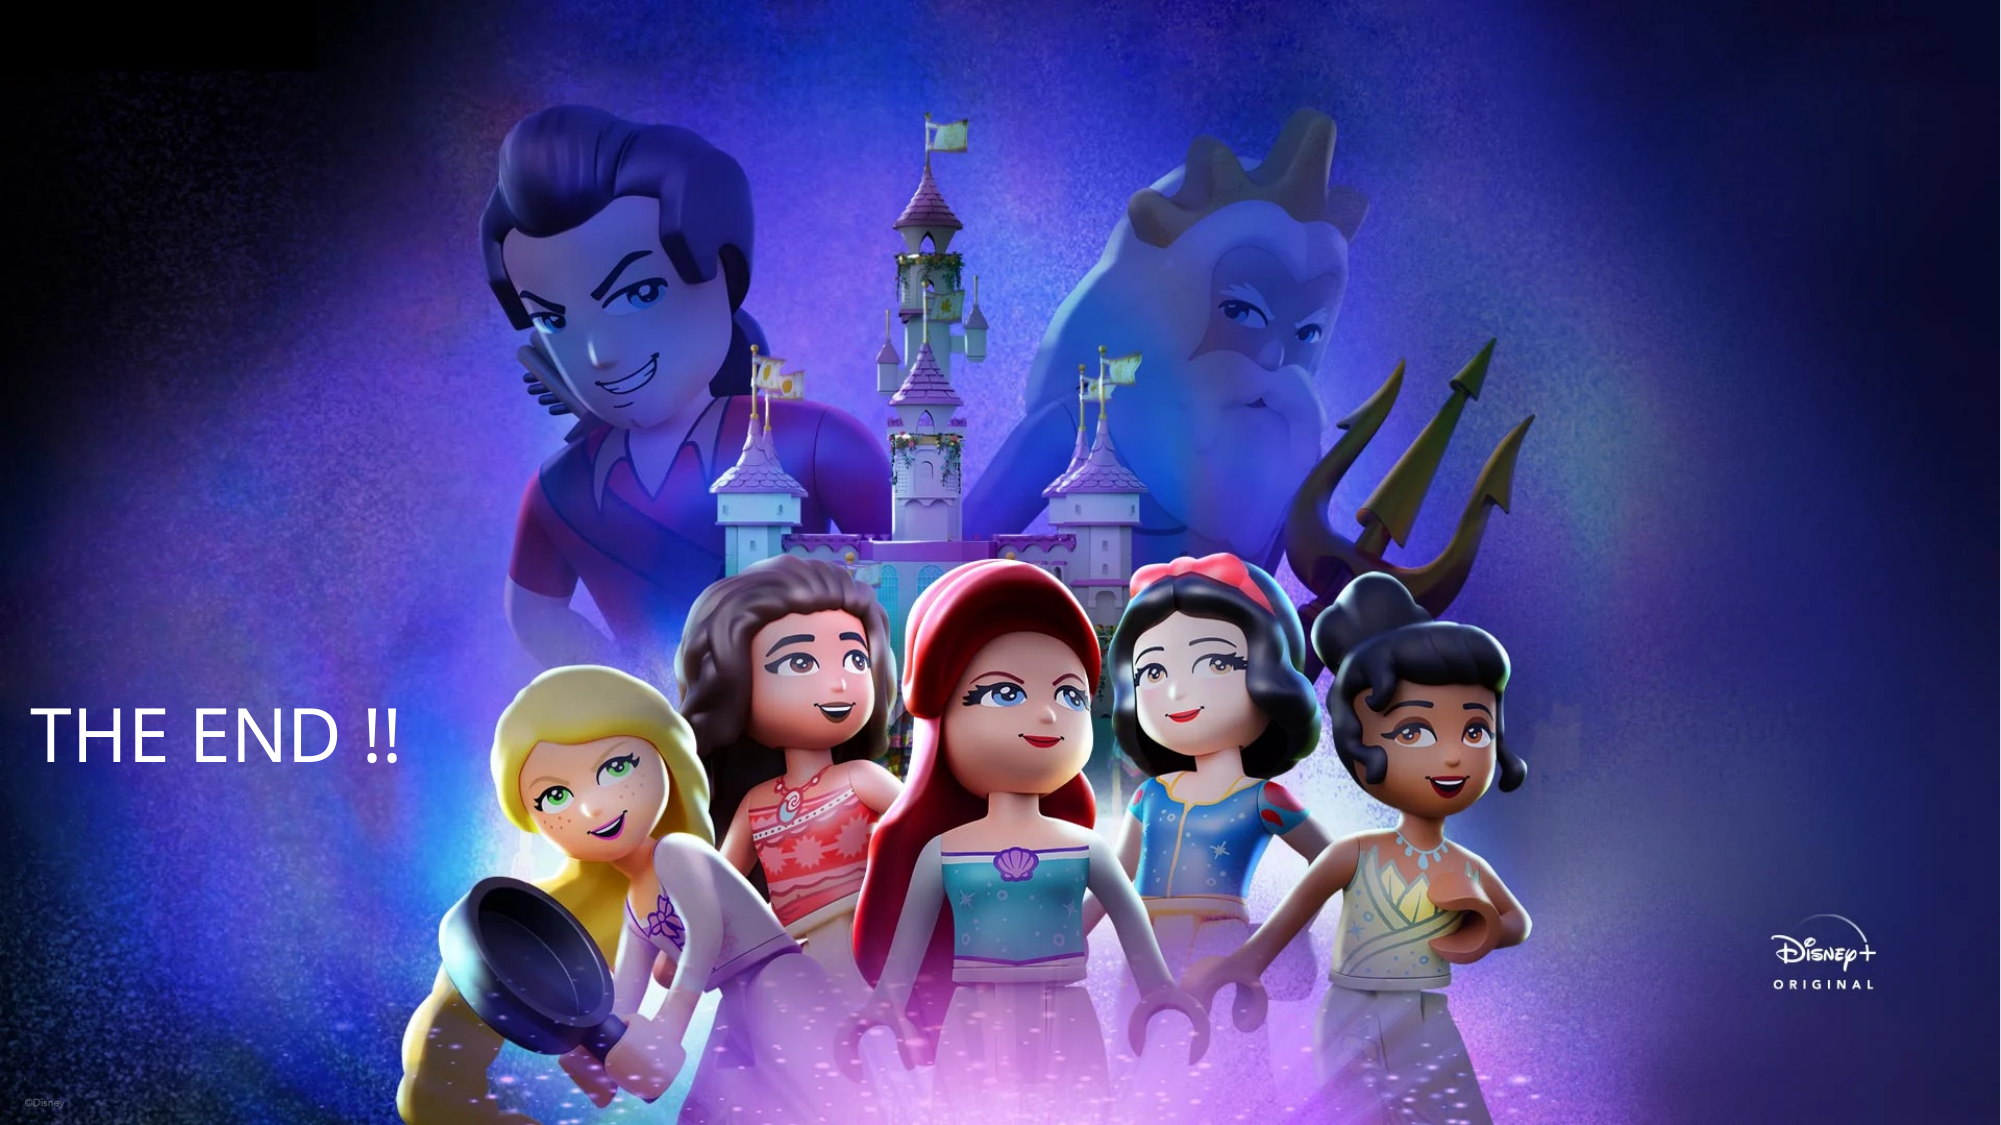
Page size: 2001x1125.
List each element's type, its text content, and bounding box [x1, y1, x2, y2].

text_box THE END !! [16, 680, 550, 786]
picture [0, 0, 2001, 1125]
